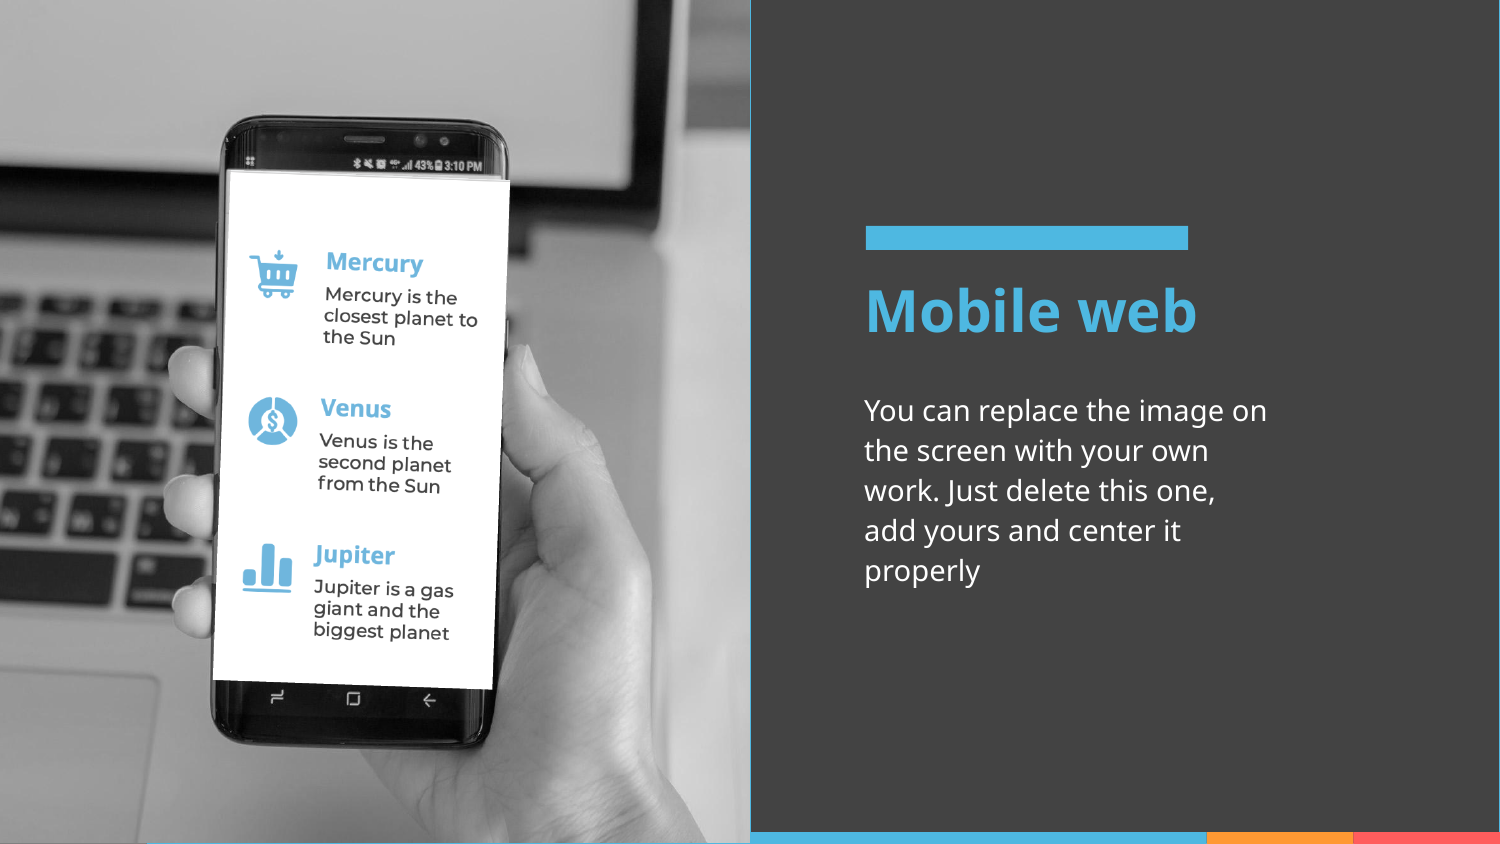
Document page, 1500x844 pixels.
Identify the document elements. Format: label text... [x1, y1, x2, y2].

list You can replace the image on the screen with your own work. Just delete this one, add yours and center it properly [849, 371, 1291, 618]
text_box [865, 225, 1189, 250]
title Mobile web [849, 235, 1291, 359]
picture [0, 0, 751, 844]
